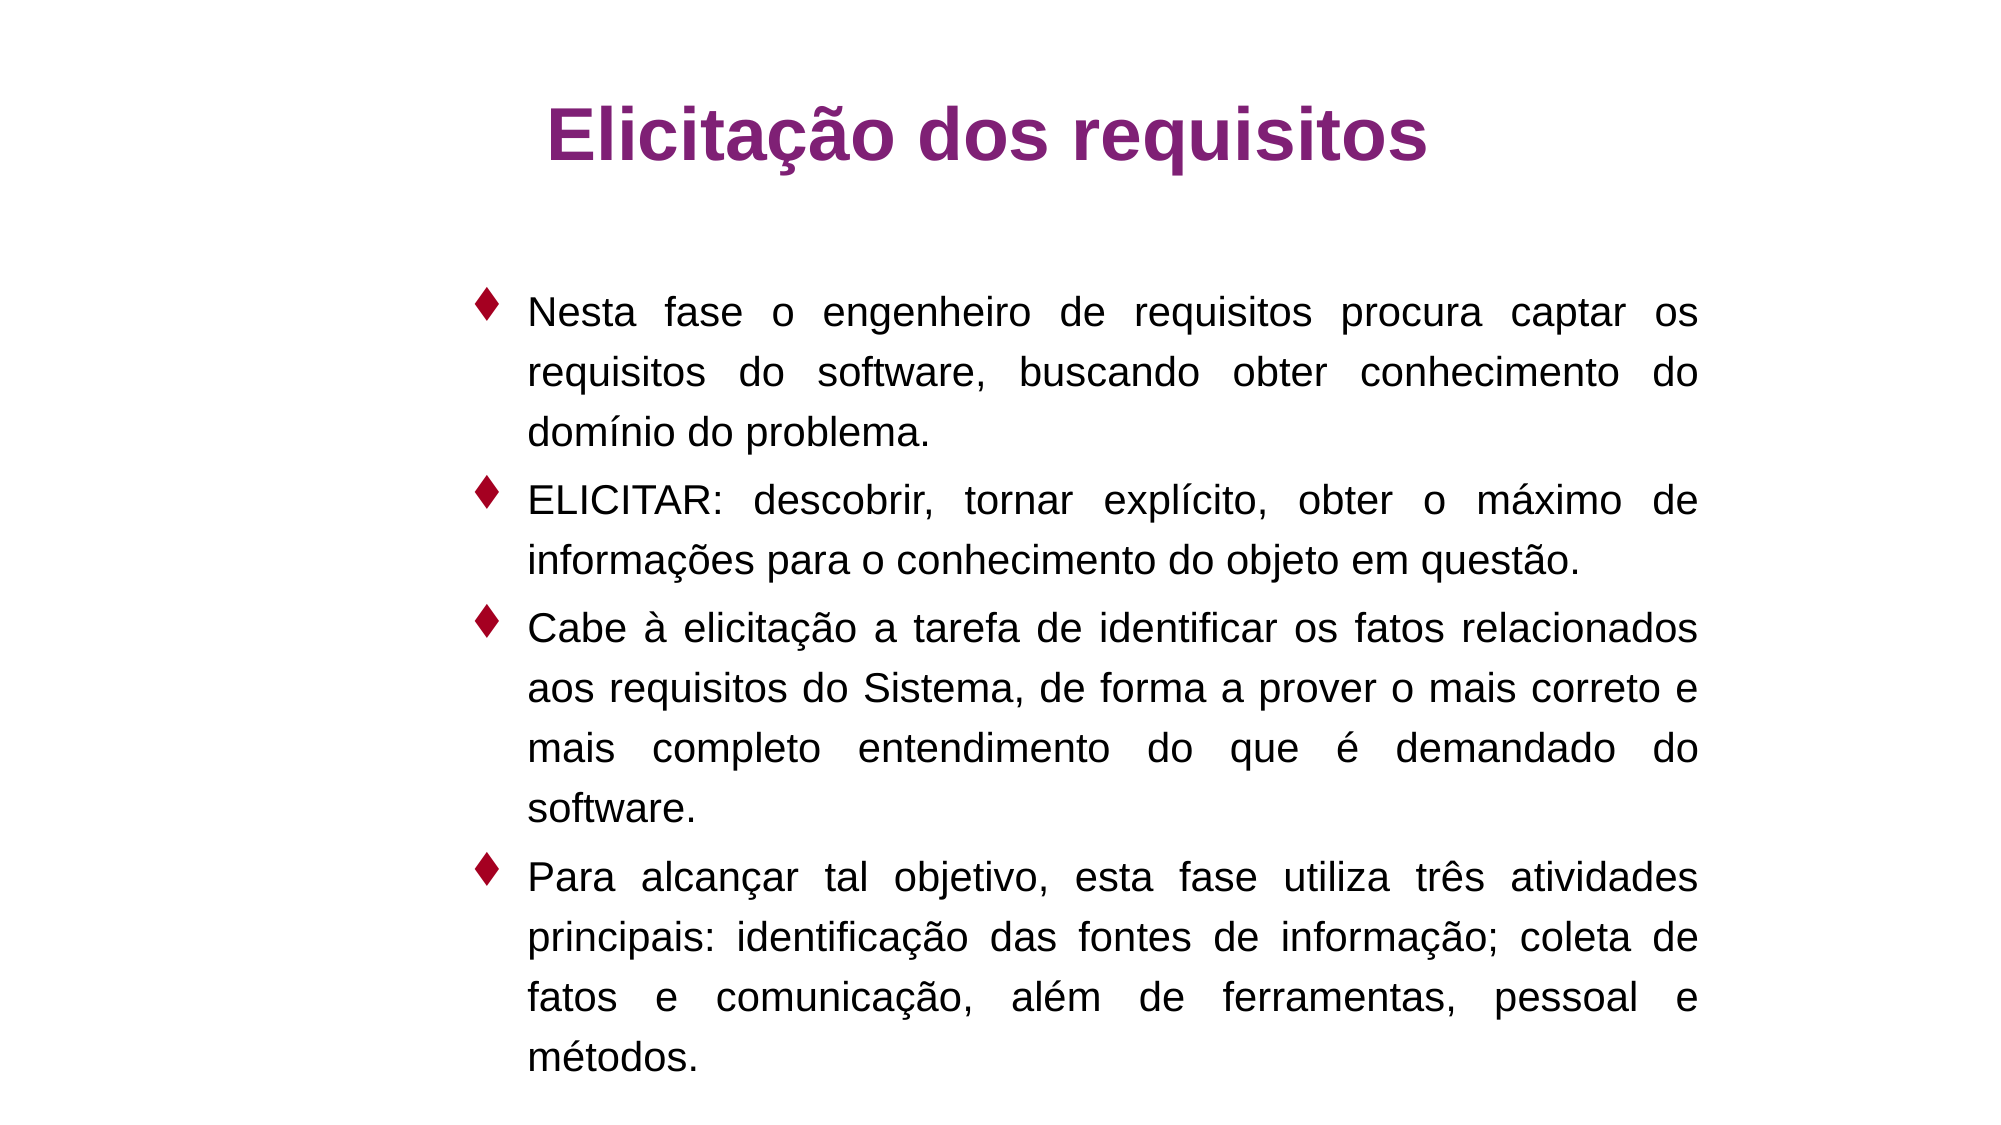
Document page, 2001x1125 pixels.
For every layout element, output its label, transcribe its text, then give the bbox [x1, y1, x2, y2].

text_box Nesta fase o engenheiro de requisitos procura captar os requisitos do software, buscando obter conhecimento do domínio do problema. ELICITAR: descobrir, tornar explícito, obter o máximo de informações para o conhecimento do objeto em questão. Cabe à elicitação a tarefa de identificar os fatos relacionados aos requisitos do Sistema, de forma a prover o mais correto e mais completo entendimento do que é demandado do software. Para alcançar tal objetivo, esta fase utiliza três atividades principais: identificação das fontes de informação; coleta de fatos e comunicação, além de ferramentas, pessoal e métodos. [456, 267, 1715, 929]
text_box Elicitação dos requisitos [521, 78, 1455, 184]
